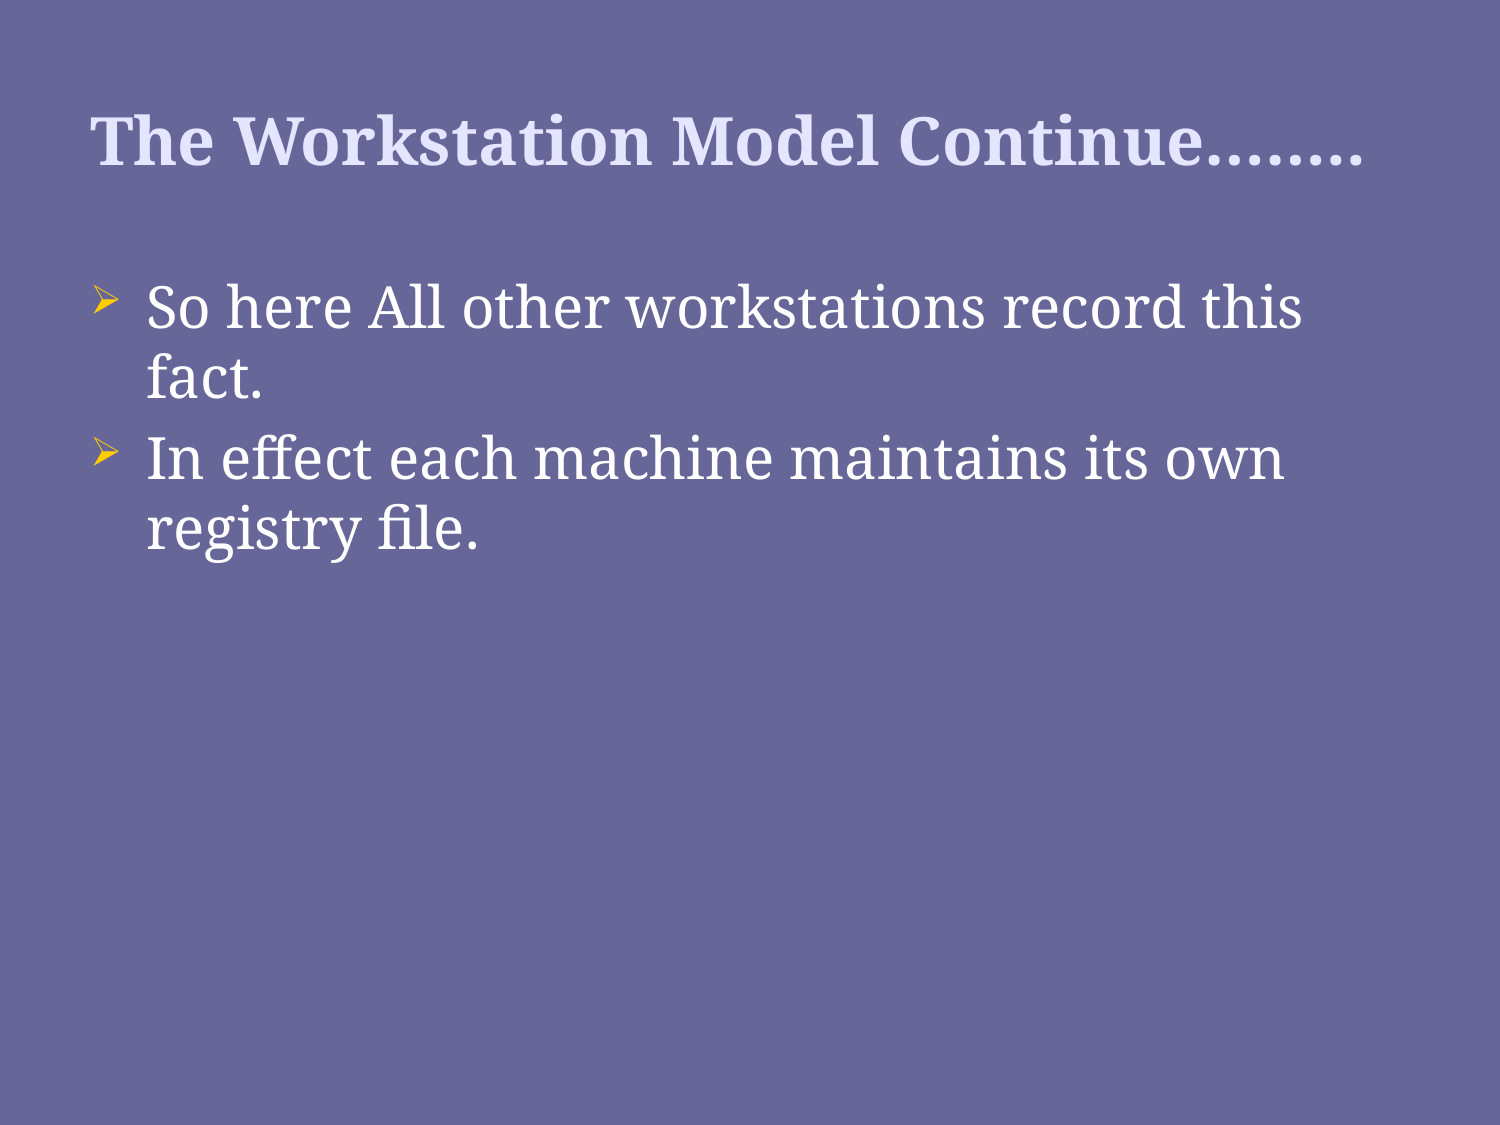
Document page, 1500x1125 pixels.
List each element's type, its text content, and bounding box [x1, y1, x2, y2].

list So here All other workstations record this fact. In effect each machine maintains its own registry file. [74, 262, 1426, 1006]
title The Workstation Model Continue…….. [74, 44, 1426, 233]
